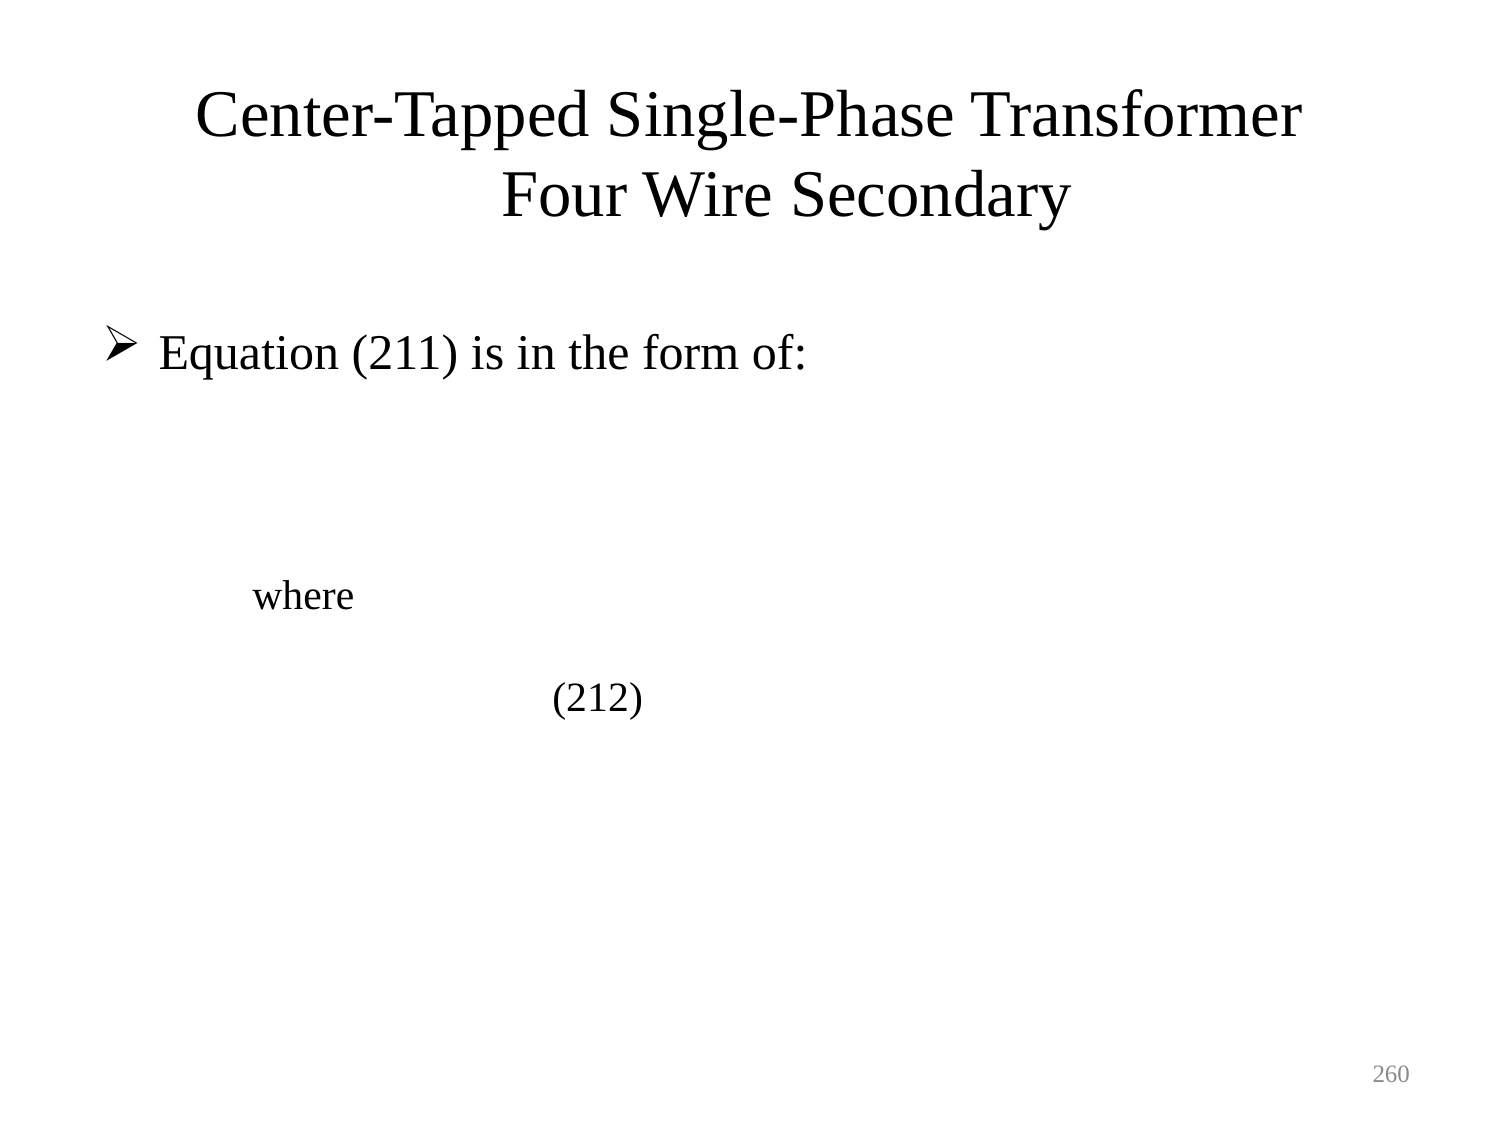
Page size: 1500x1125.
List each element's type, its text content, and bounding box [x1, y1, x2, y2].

slide_number 260 [1074, 1042, 1425, 1103]
text_box Center-Tapped Single-Phase Transformer Four Wire Secondary [0, 62, 1500, 238]
